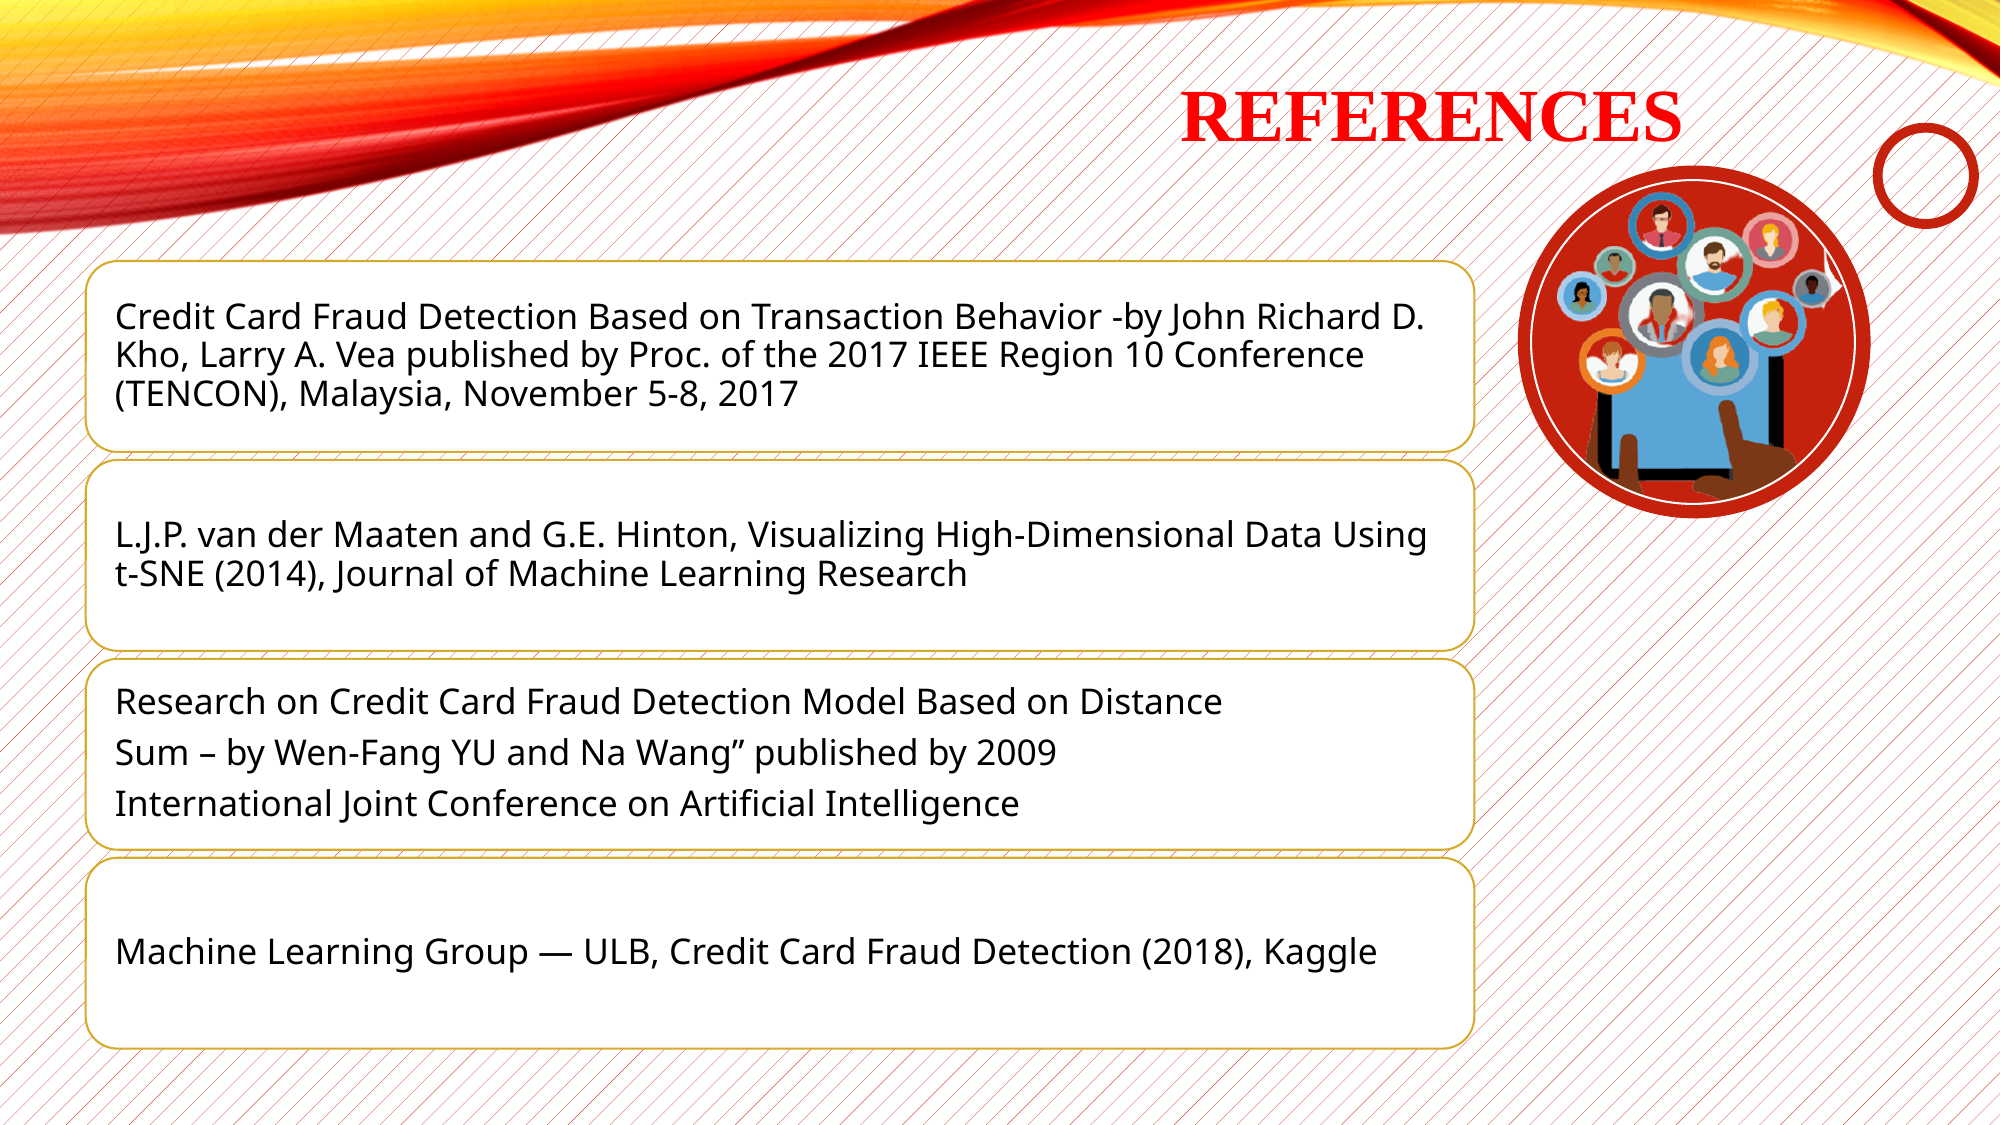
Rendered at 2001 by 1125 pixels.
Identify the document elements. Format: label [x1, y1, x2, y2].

text_box [85, 258, 1475, 1051]
text_box [1171, 40, 1979, 532]
picture [0, 0, 2000, 237]
